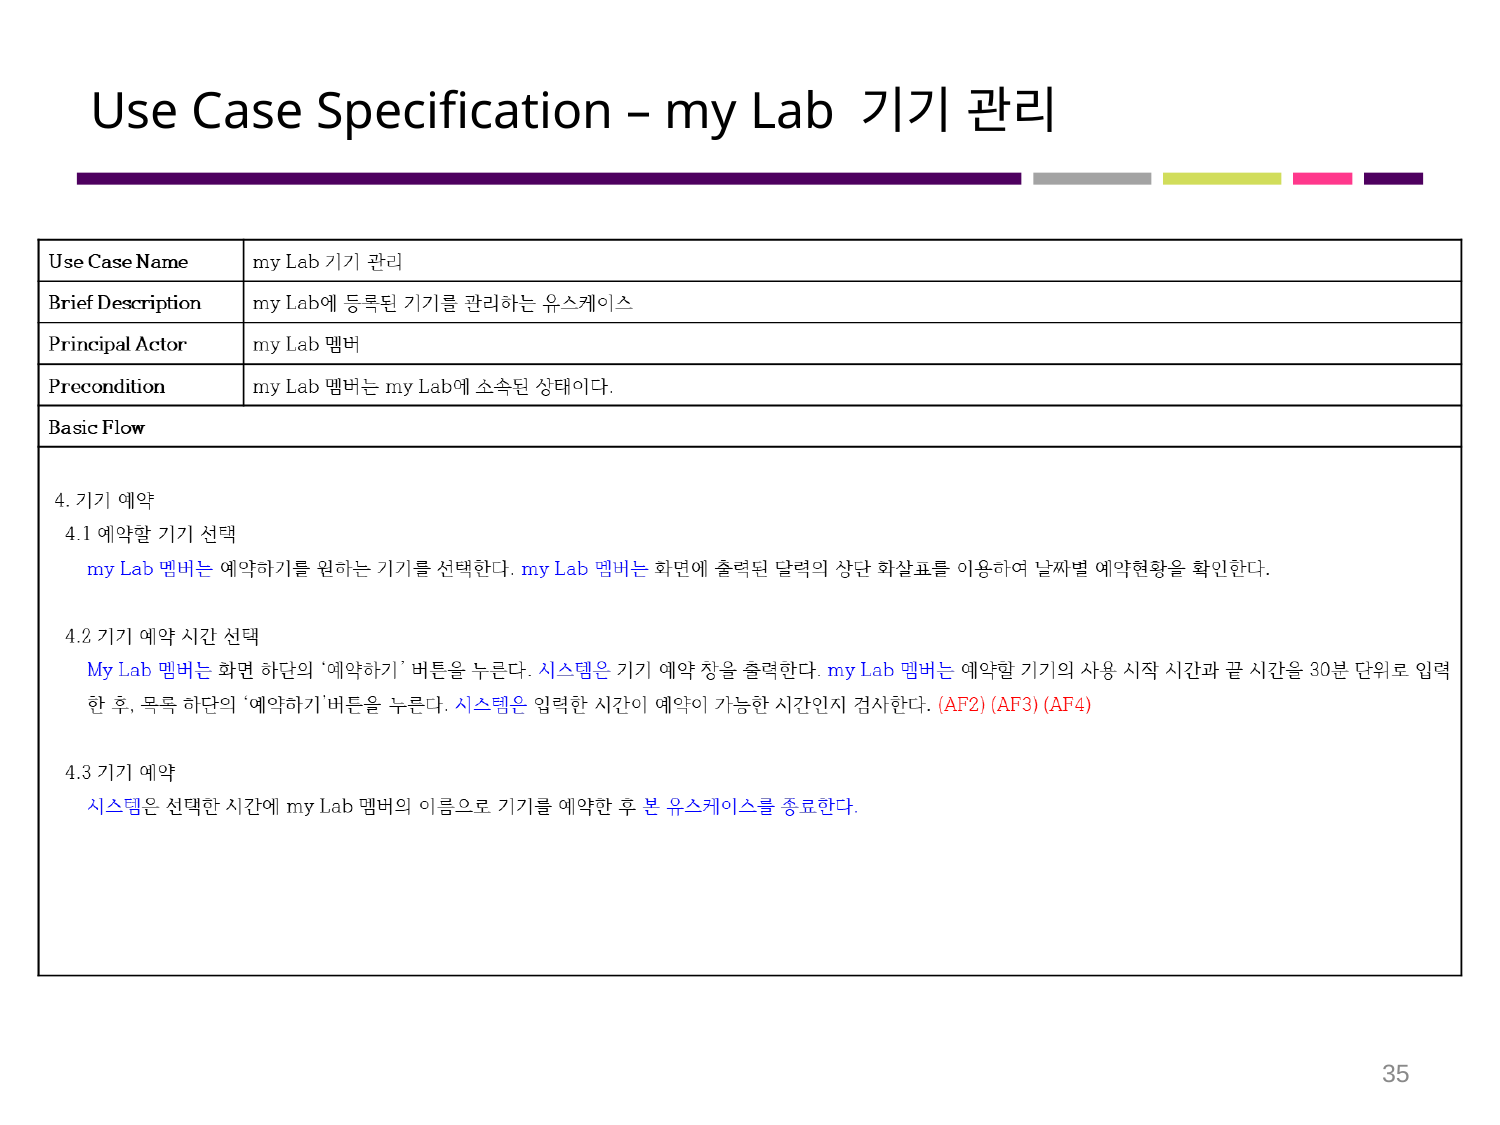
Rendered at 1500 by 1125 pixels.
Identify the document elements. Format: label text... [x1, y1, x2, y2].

picture [36, 237, 1463, 978]
text_box 35 [1074, 1042, 1425, 1103]
title Use Case Specification – my Lab 기기 관리 [75, 45, 1425, 173]
